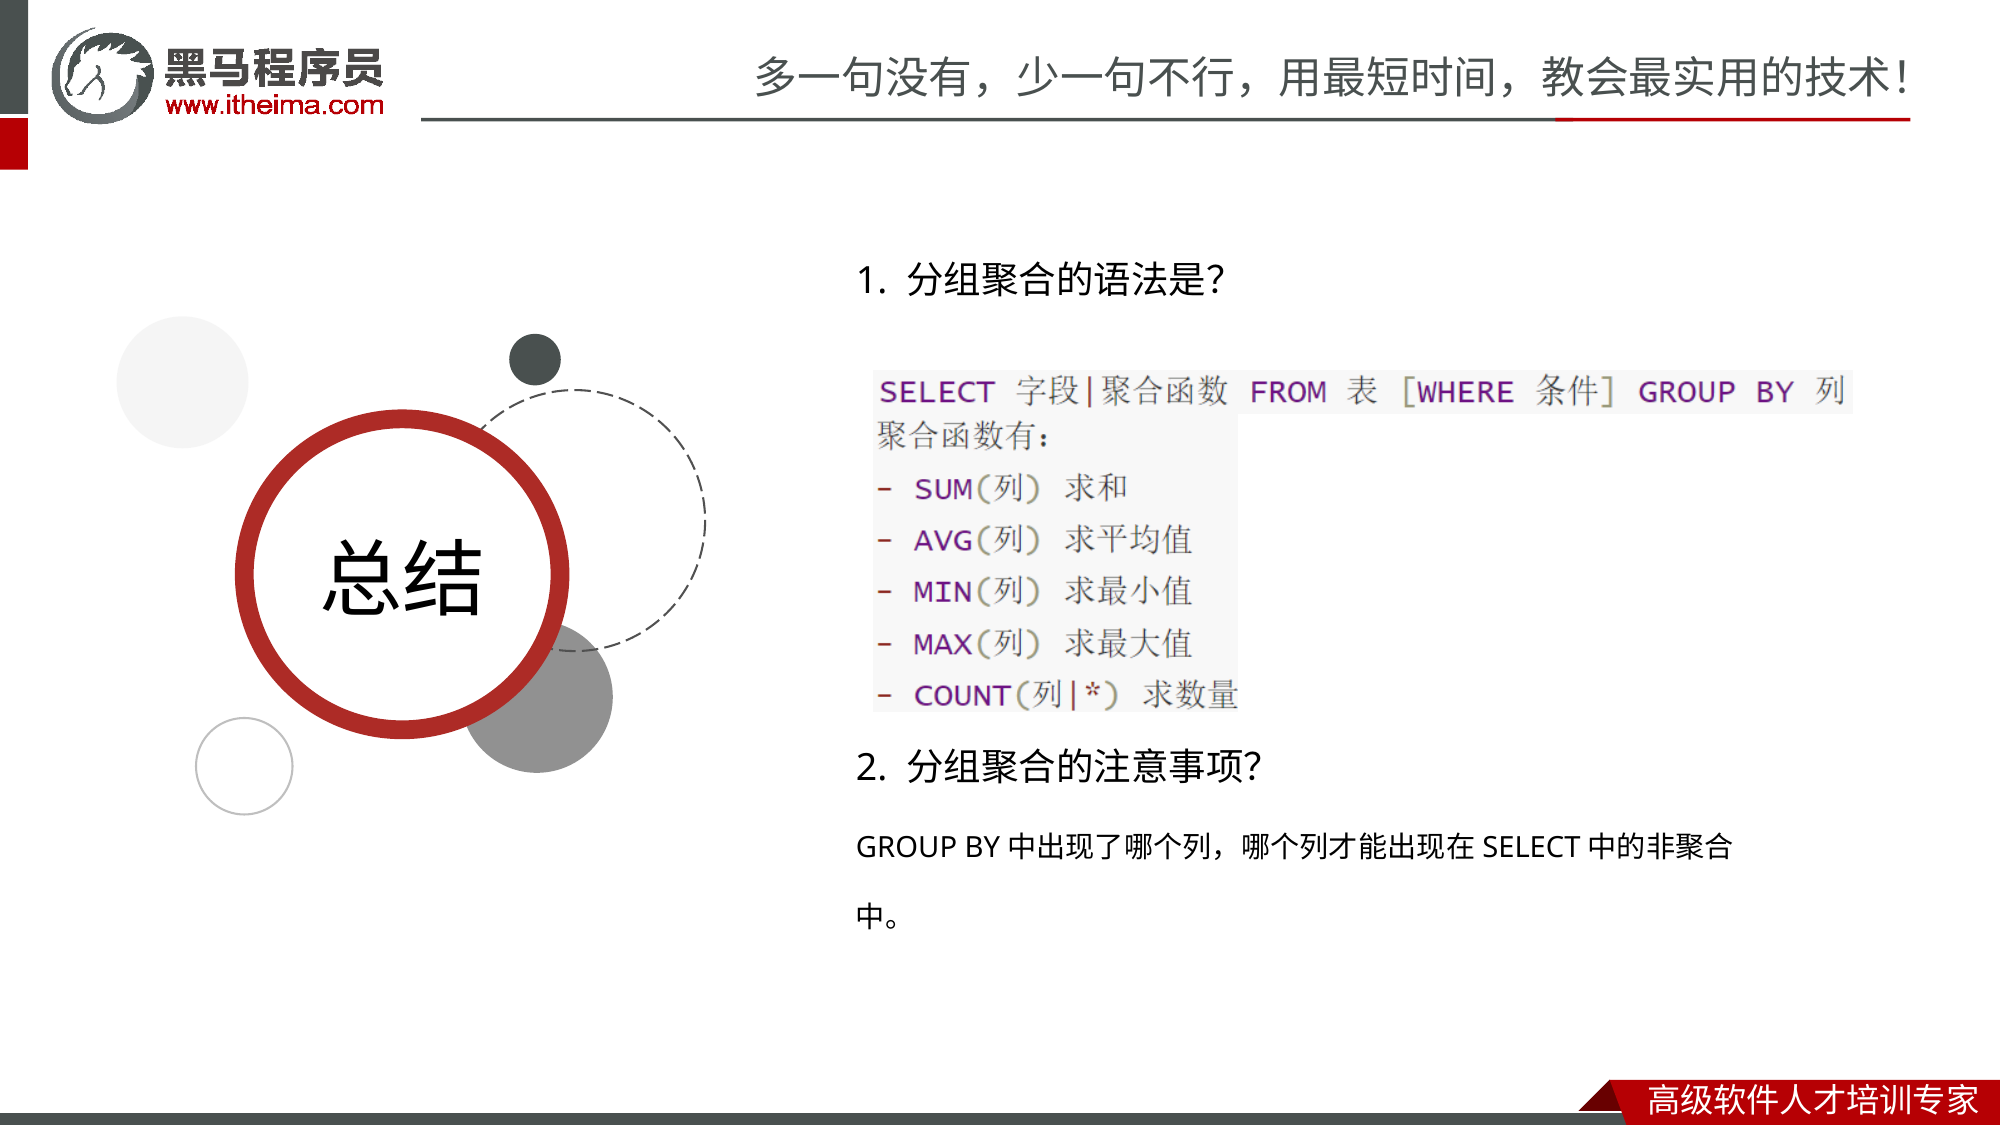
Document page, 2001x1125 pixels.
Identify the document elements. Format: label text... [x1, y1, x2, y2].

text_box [872, 370, 1853, 713]
list 1. 分组聚合的语法是？ 2. 分组聚合的注意事项？ GROUP BY中出现了哪个列，哪个列才能出现在SELECT中的非聚合中。 [841, 239, 1786, 980]
picture [50, 26, 384, 125]
